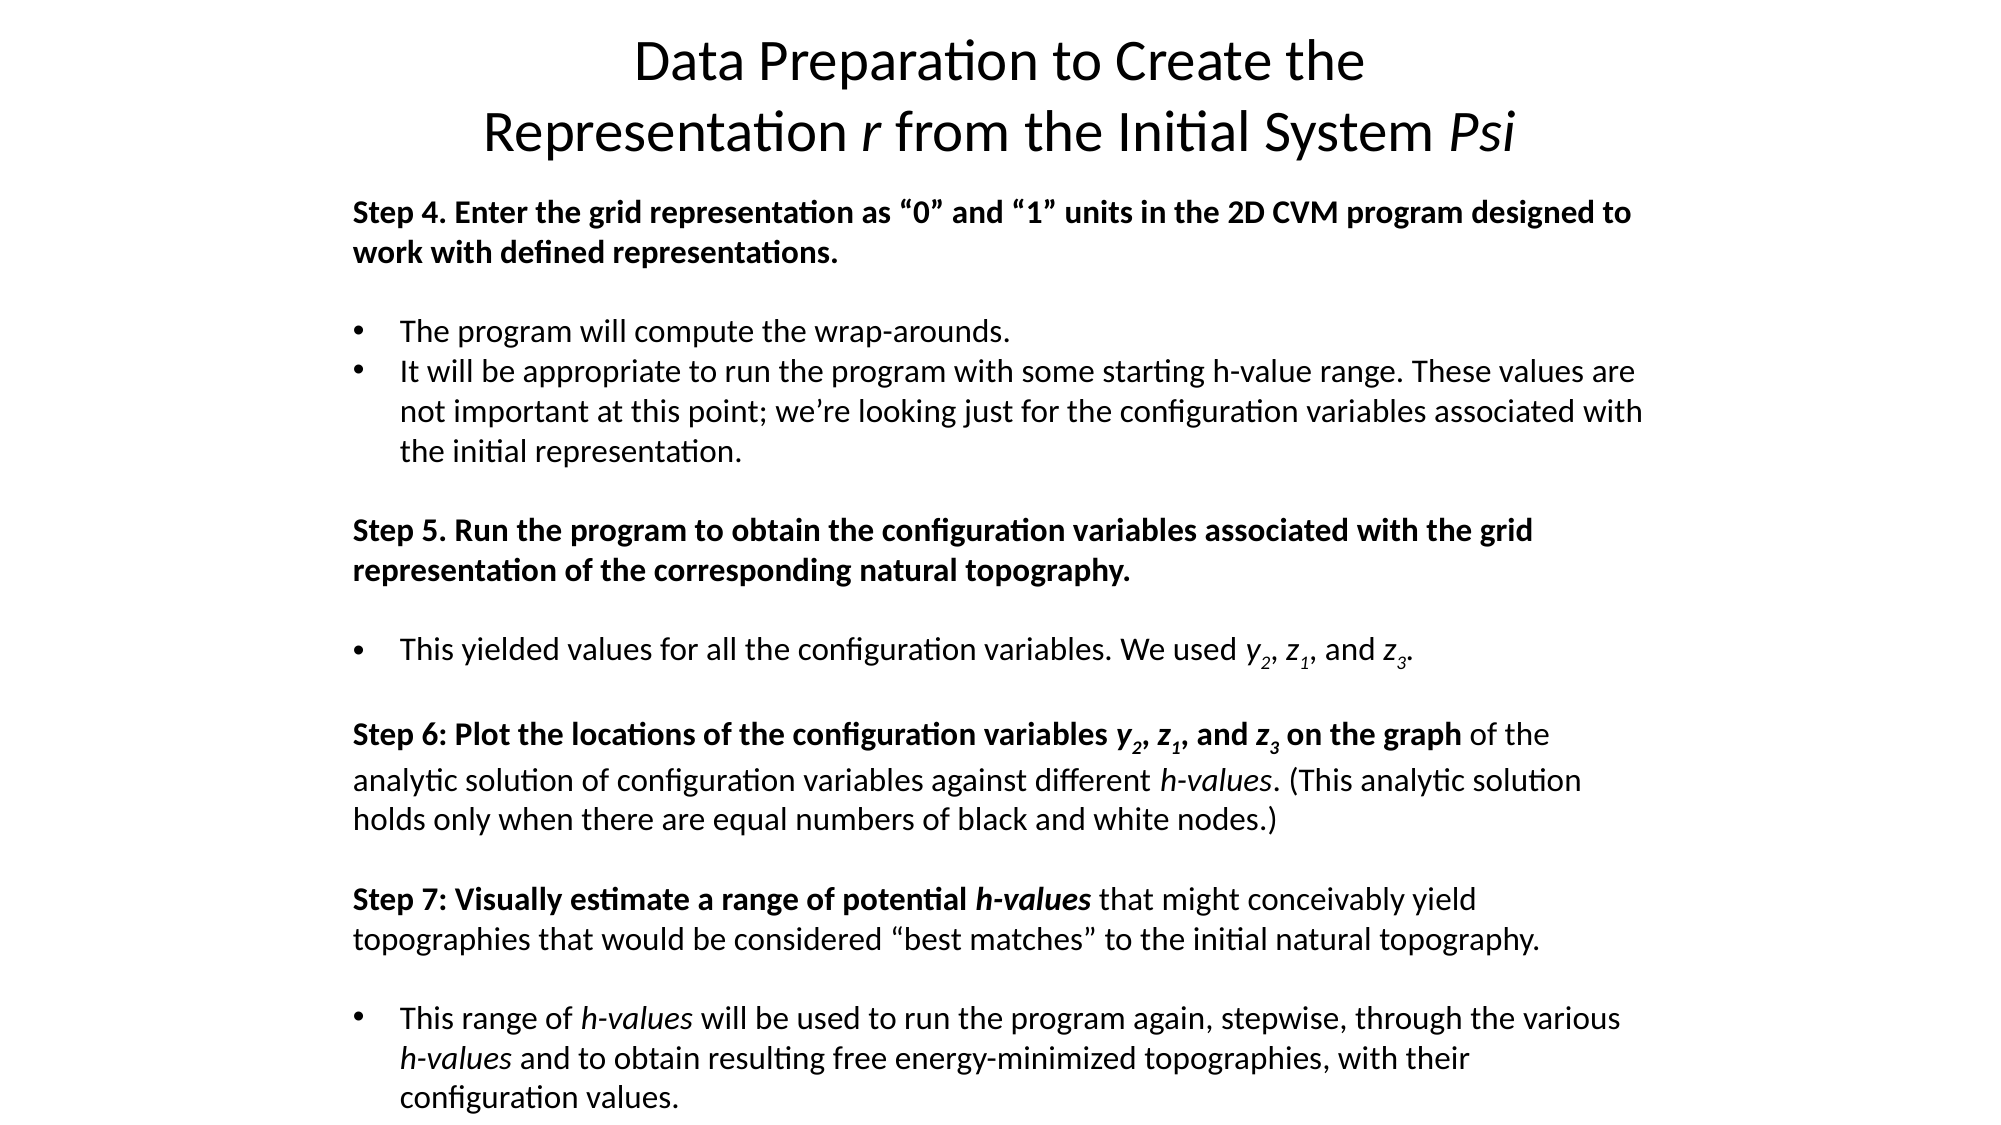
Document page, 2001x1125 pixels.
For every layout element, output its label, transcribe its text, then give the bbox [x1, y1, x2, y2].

text_box Step 4. Enter the grid representation as “0” and “1” units in the 2D CVM program designed to work with defined representations. The program will compute the wrap-arounds. It will be appropriate to run the program with some starting h-value range. These values are not important at this point; we’re looking just for the configuration variables associated with the initial representation. Step 5. Run the program to obtain the configuration variables associated with the grid representation of the corresponding natural topography. This yielded values for all the configuration variables. We used y2, z1, and z3. Step 6: Plot the locations of the configuration variables y2, z1, and z3 on the graph of the analytic solution of configuration variables against different h-values. (This analytic solution holds only when there are equal numbers of black and white nodes.) Step 7: Visually estimate a range of potential h-values that might conceivably yield topographies that would be considered “best matches” to the initial natural topography. This range of h-values will be used to run the program again, stepwise, through the various h-values and to obtain resulting free energy-minimized topographies, with their configuration values. [338, 183, 1662, 1123]
text_box Data Preparation to Create the Representation r from the Initial System Psi [463, 14, 1536, 171]
